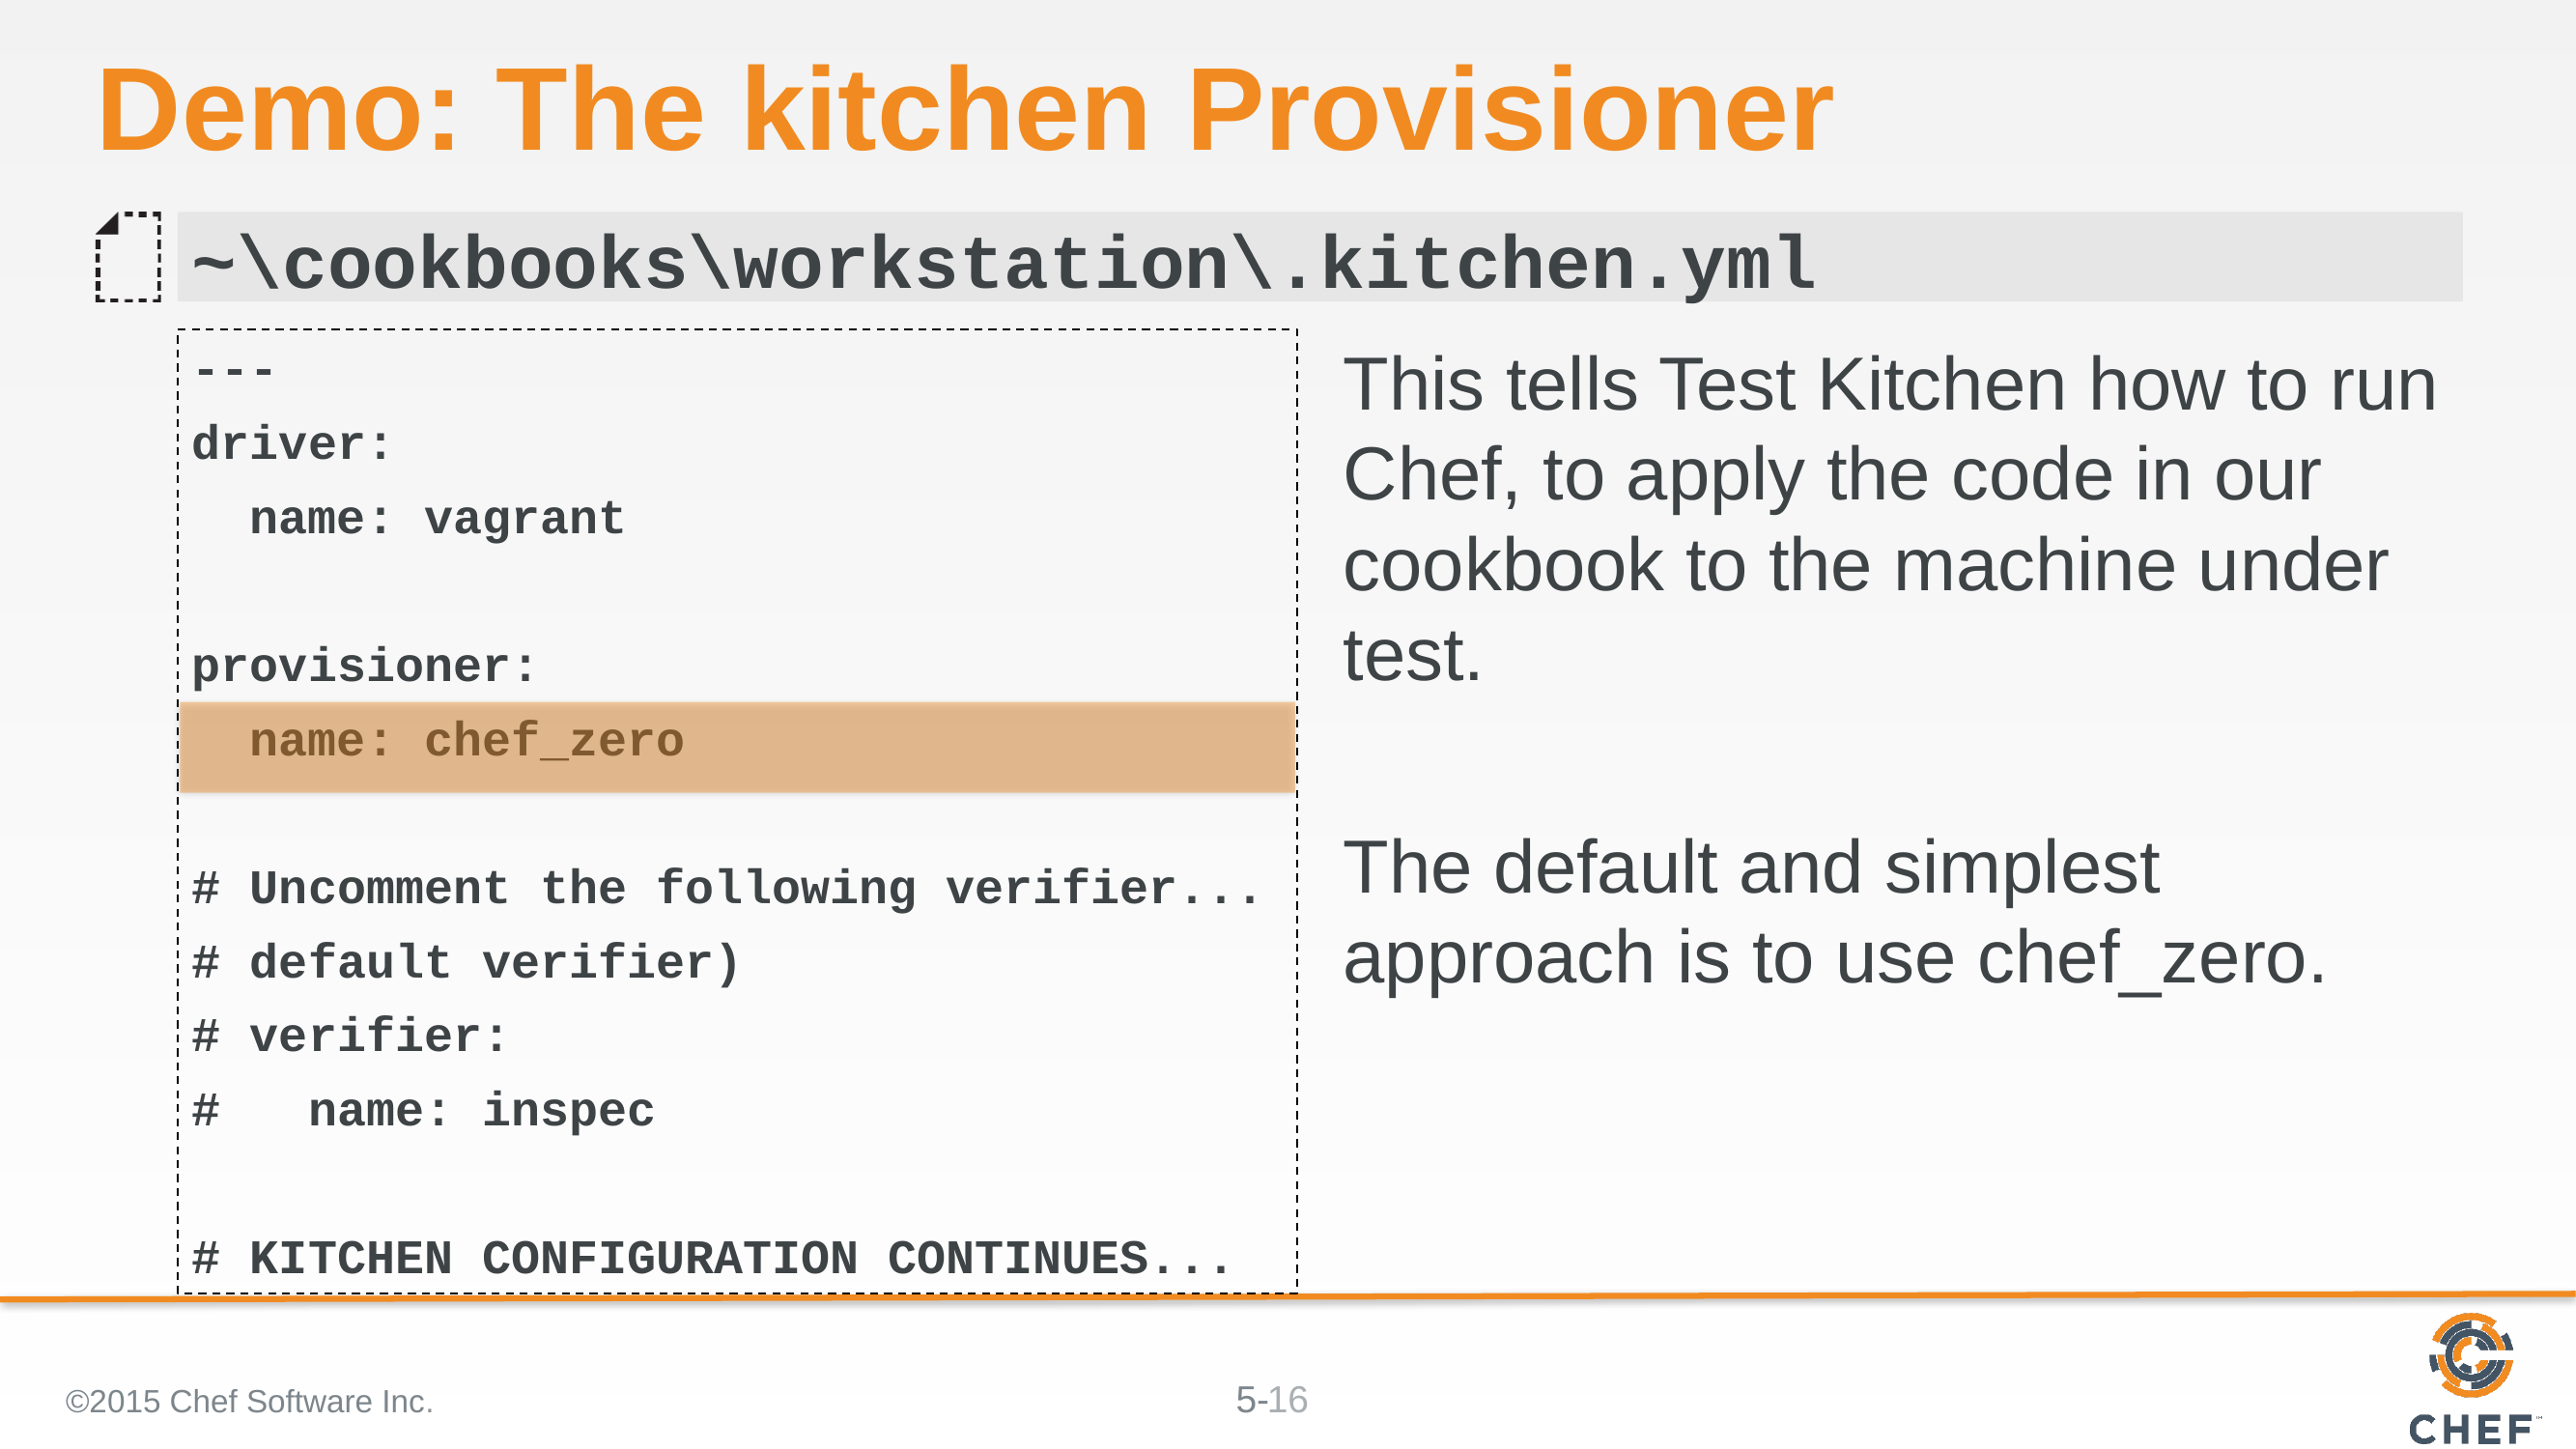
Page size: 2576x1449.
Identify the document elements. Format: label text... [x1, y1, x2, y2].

text_box [180, 701, 1296, 793]
list --- driver: name: vagrant provisioner: name: chef_zero # Uncomment the following verifier... # default verifier) # verifier: # name: inspec # KITCHEN CONFIGURATION CONTINUES... [177, 799, 1298, 1294]
list ~\cookbooks\workstation\.kitchen.yml [177, 212, 2463, 302]
title Demo: The kitchen Provisioner [96, 48, 2463, 180]
picture [2399, 1297, 2550, 1449]
slide_number 16 [998, 1359, 1578, 1437]
list --- driver: name: vagrant provisioner: name: chef_zero # Uncomment the following verifier... # default verifier) # verifier: # name: inspec # KITCHEN CONFIGURATION CONTINUES... [177, 328, 1298, 703]
list This tells Test Kitchen how to run Chef, to apply the code in our cookbook to the machine under test. The default and simplest approach is to use chef_zero. [1343, 334, 2463, 1279]
footer ©2015 Chef Software Inc. [51, 1359, 952, 1440]
